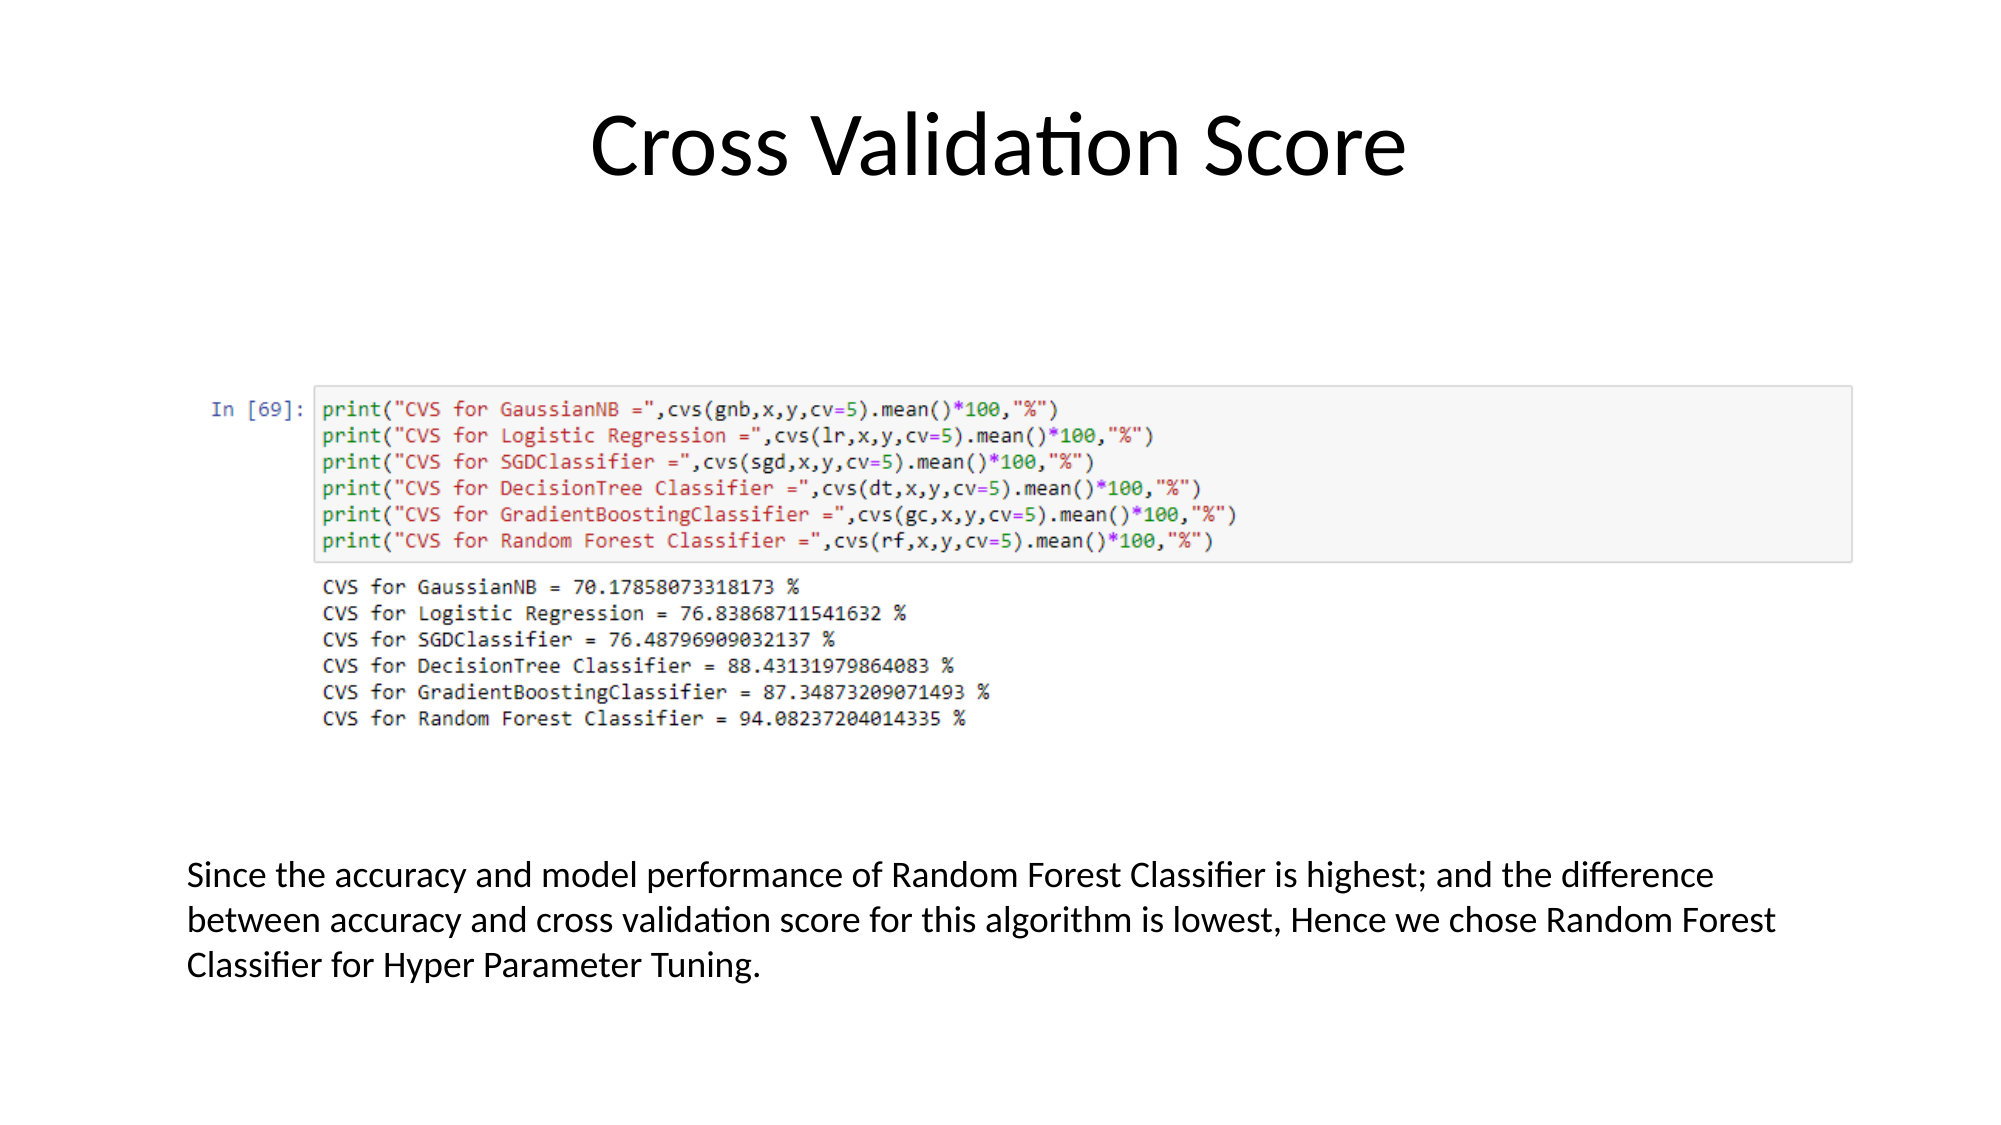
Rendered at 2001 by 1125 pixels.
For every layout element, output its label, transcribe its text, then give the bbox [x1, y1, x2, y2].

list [167, 369, 1867, 755]
title Cross Validation Score [99, 45, 1900, 233]
text_box Since the accuracy and model performance of Random Forest Classifier is highest; and the difference between accuracy and cross validation score for this algorithm is lowest, Hence we chose Random Forest Classifier for Hyper Parameter Tuning. [172, 842, 1849, 993]
